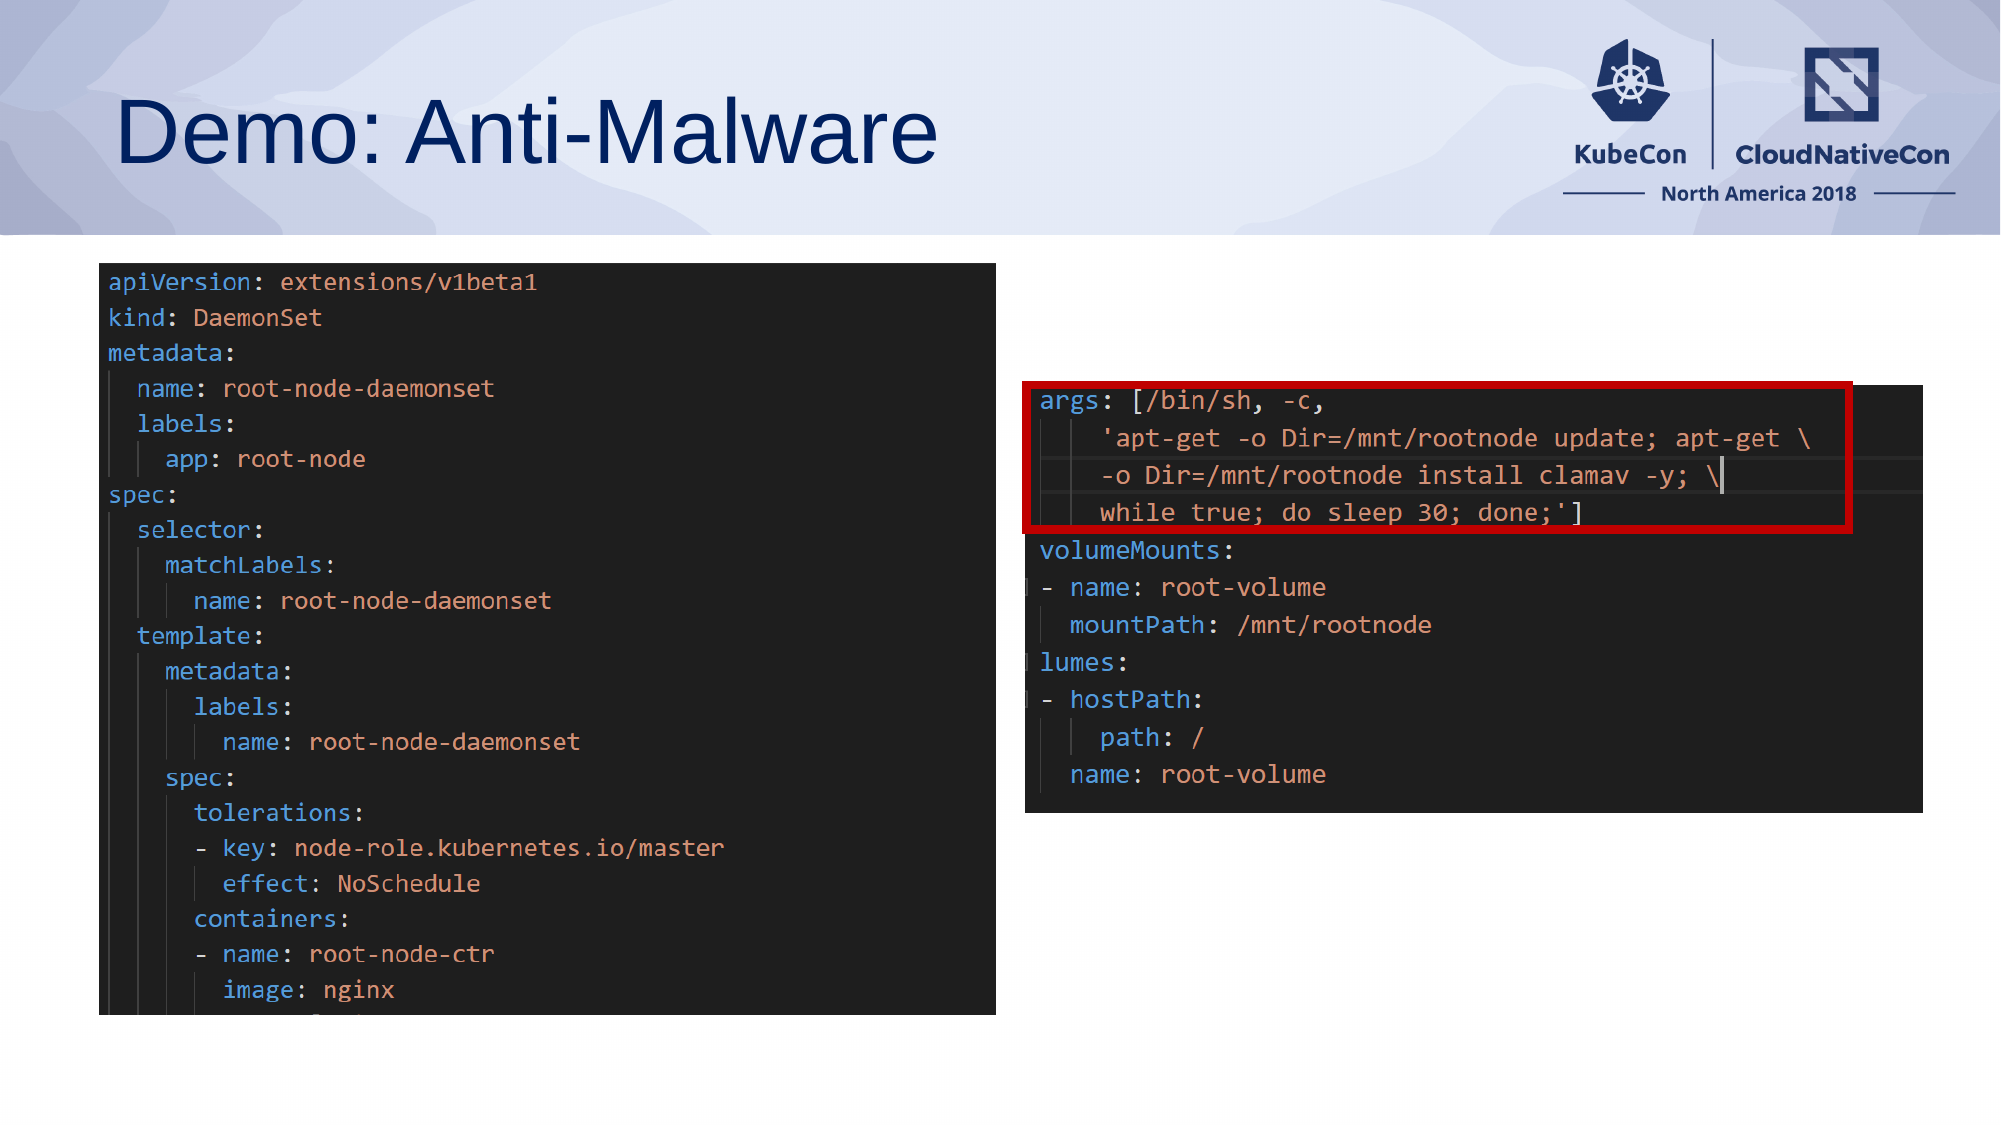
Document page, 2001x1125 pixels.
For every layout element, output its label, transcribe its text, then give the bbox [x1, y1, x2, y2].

picture [0, 0, 2001, 1125]
title Demo: Anti-Malware [99, 1, 1825, 265]
